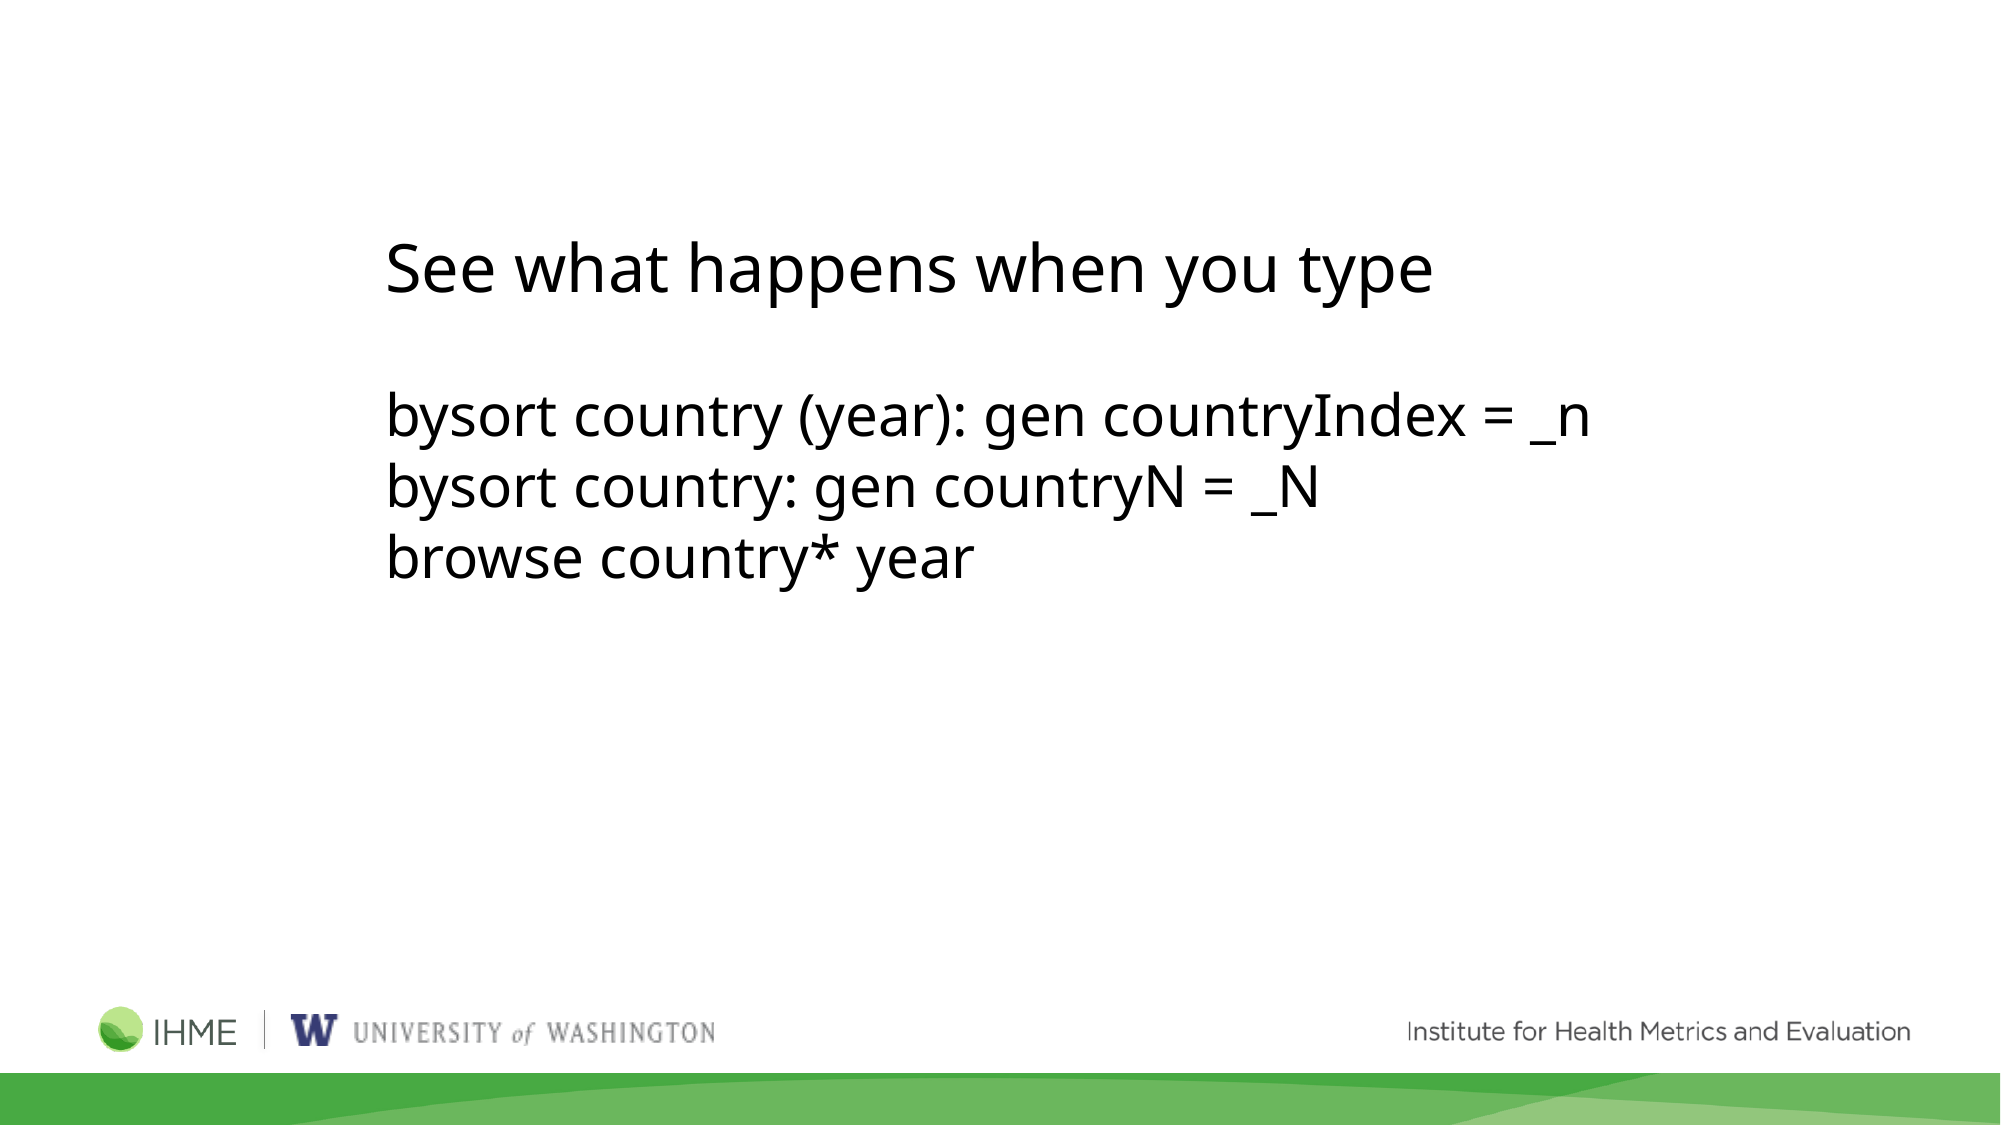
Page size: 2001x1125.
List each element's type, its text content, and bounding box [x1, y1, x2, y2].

text_box See what happens when you type bysort country (year): gen countryIndex = _n bysort country: gen countryN = _N browse country* year [370, 218, 1608, 598]
picture [98, 1006, 236, 1052]
picture [1399, 1013, 1916, 1046]
picture [0, 1073, 2001, 1125]
